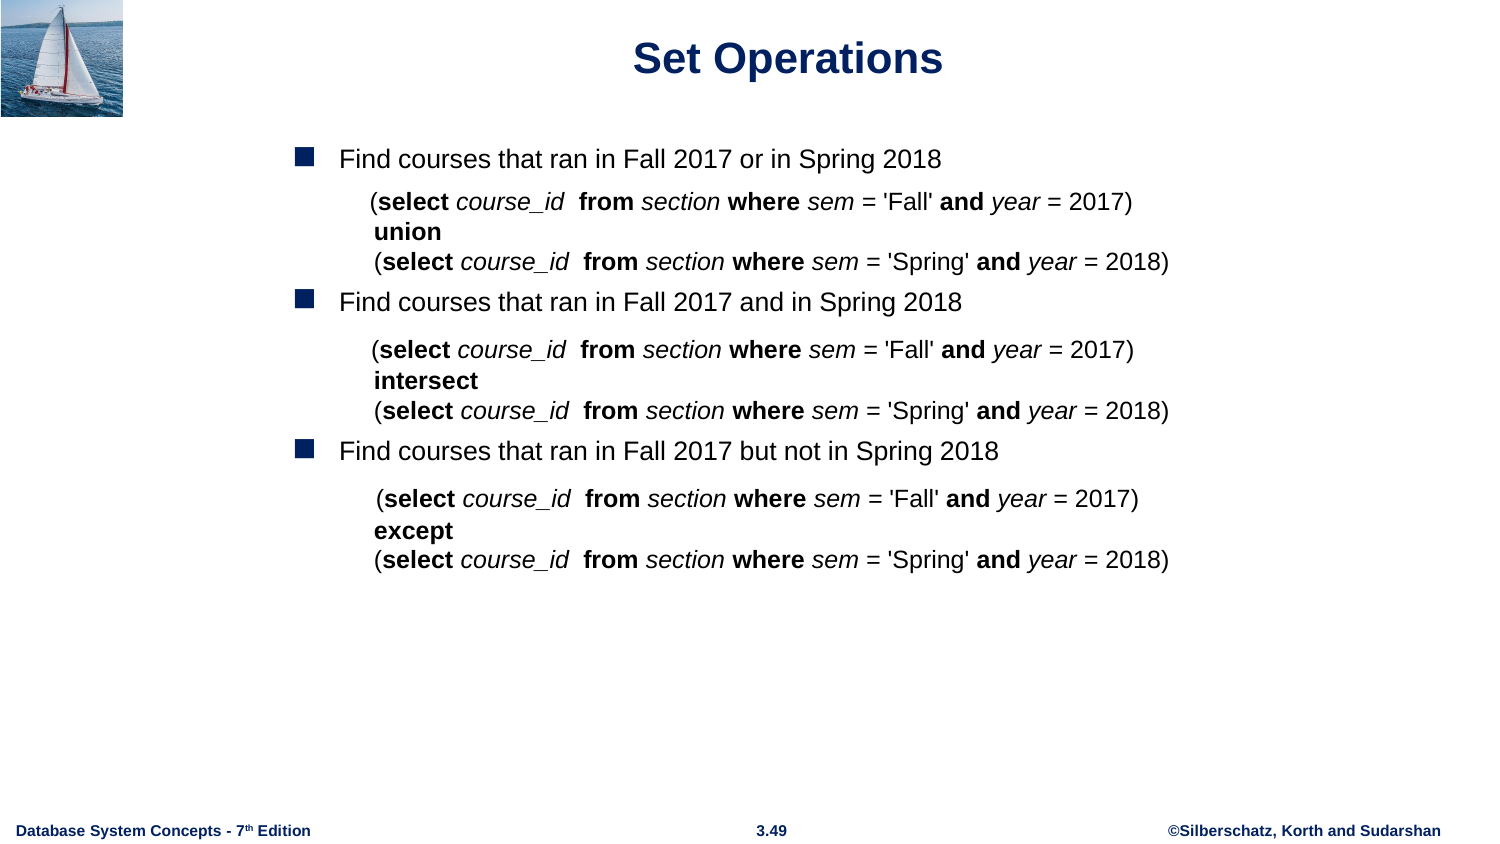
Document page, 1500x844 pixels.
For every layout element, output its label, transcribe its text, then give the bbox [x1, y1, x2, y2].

picture [0, 0, 123, 117]
list Find courses that ran in Fall 2017 or in Spring 2018 (select course_id from section where sem = 'Fall' and year = 2017) union (select course_id from section where sem = 'Spring' and year = 2018) Find courses that ran in Fall 2017 and in Spring 2018 (select course_id from section where sem = 'Fall' and year = 2017) intersect (select course_id from section where sem = 'Spring' and year = 2018) Find courses that ran in Fall 2017 but not in Spring 2018 (select course_id from section where sem = 'Fall' and year = 2017) except (select course_id from section where sem = 'Spring' and year = 2018) [282, 134, 1226, 739]
title Set Operations [125, 14, 1452, 90]
